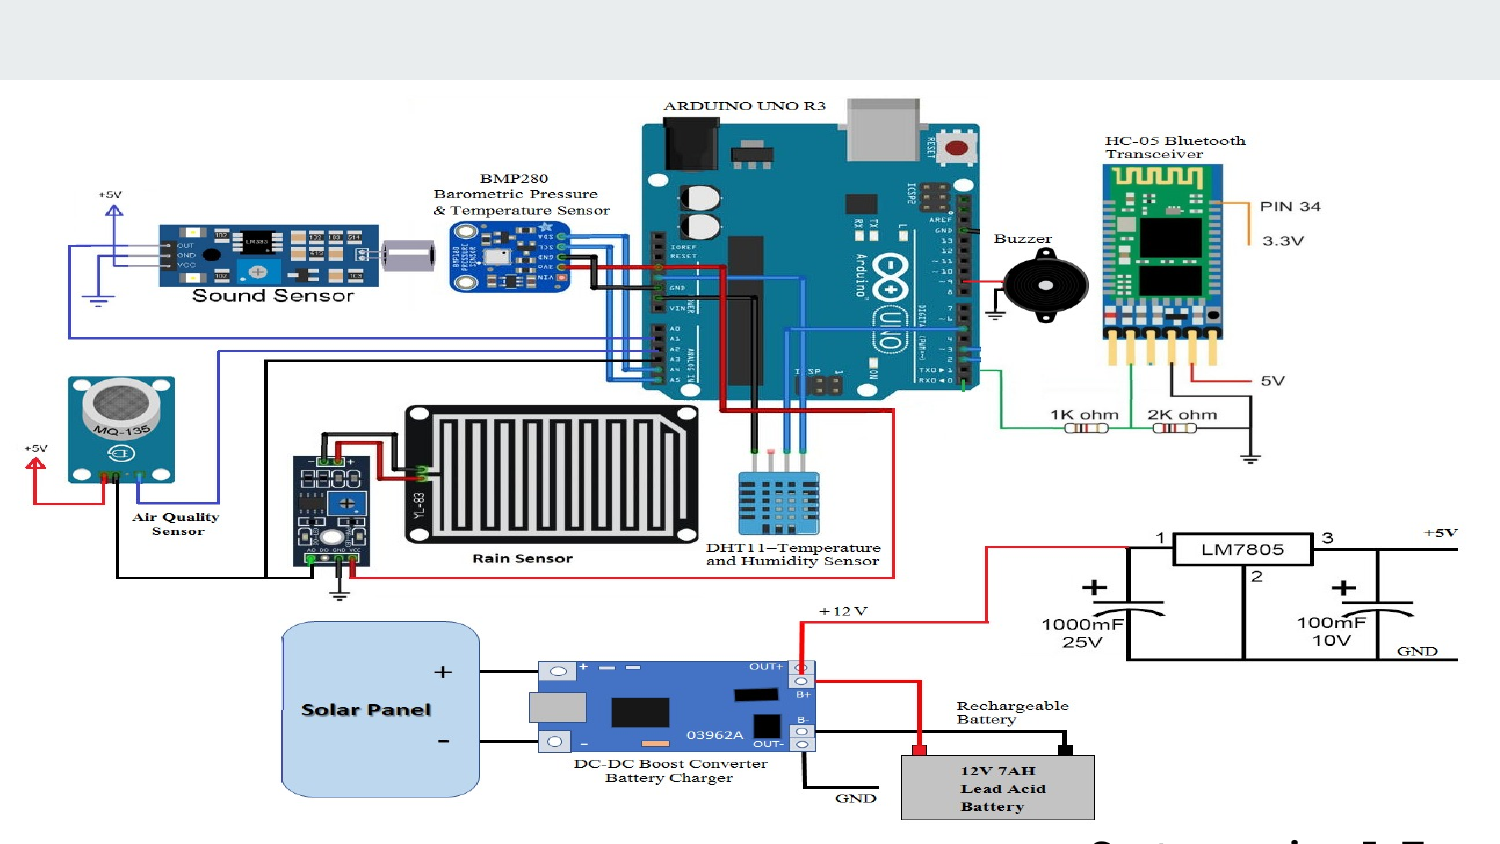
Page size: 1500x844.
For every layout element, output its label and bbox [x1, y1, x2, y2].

picture [0, 84, 1490, 834]
